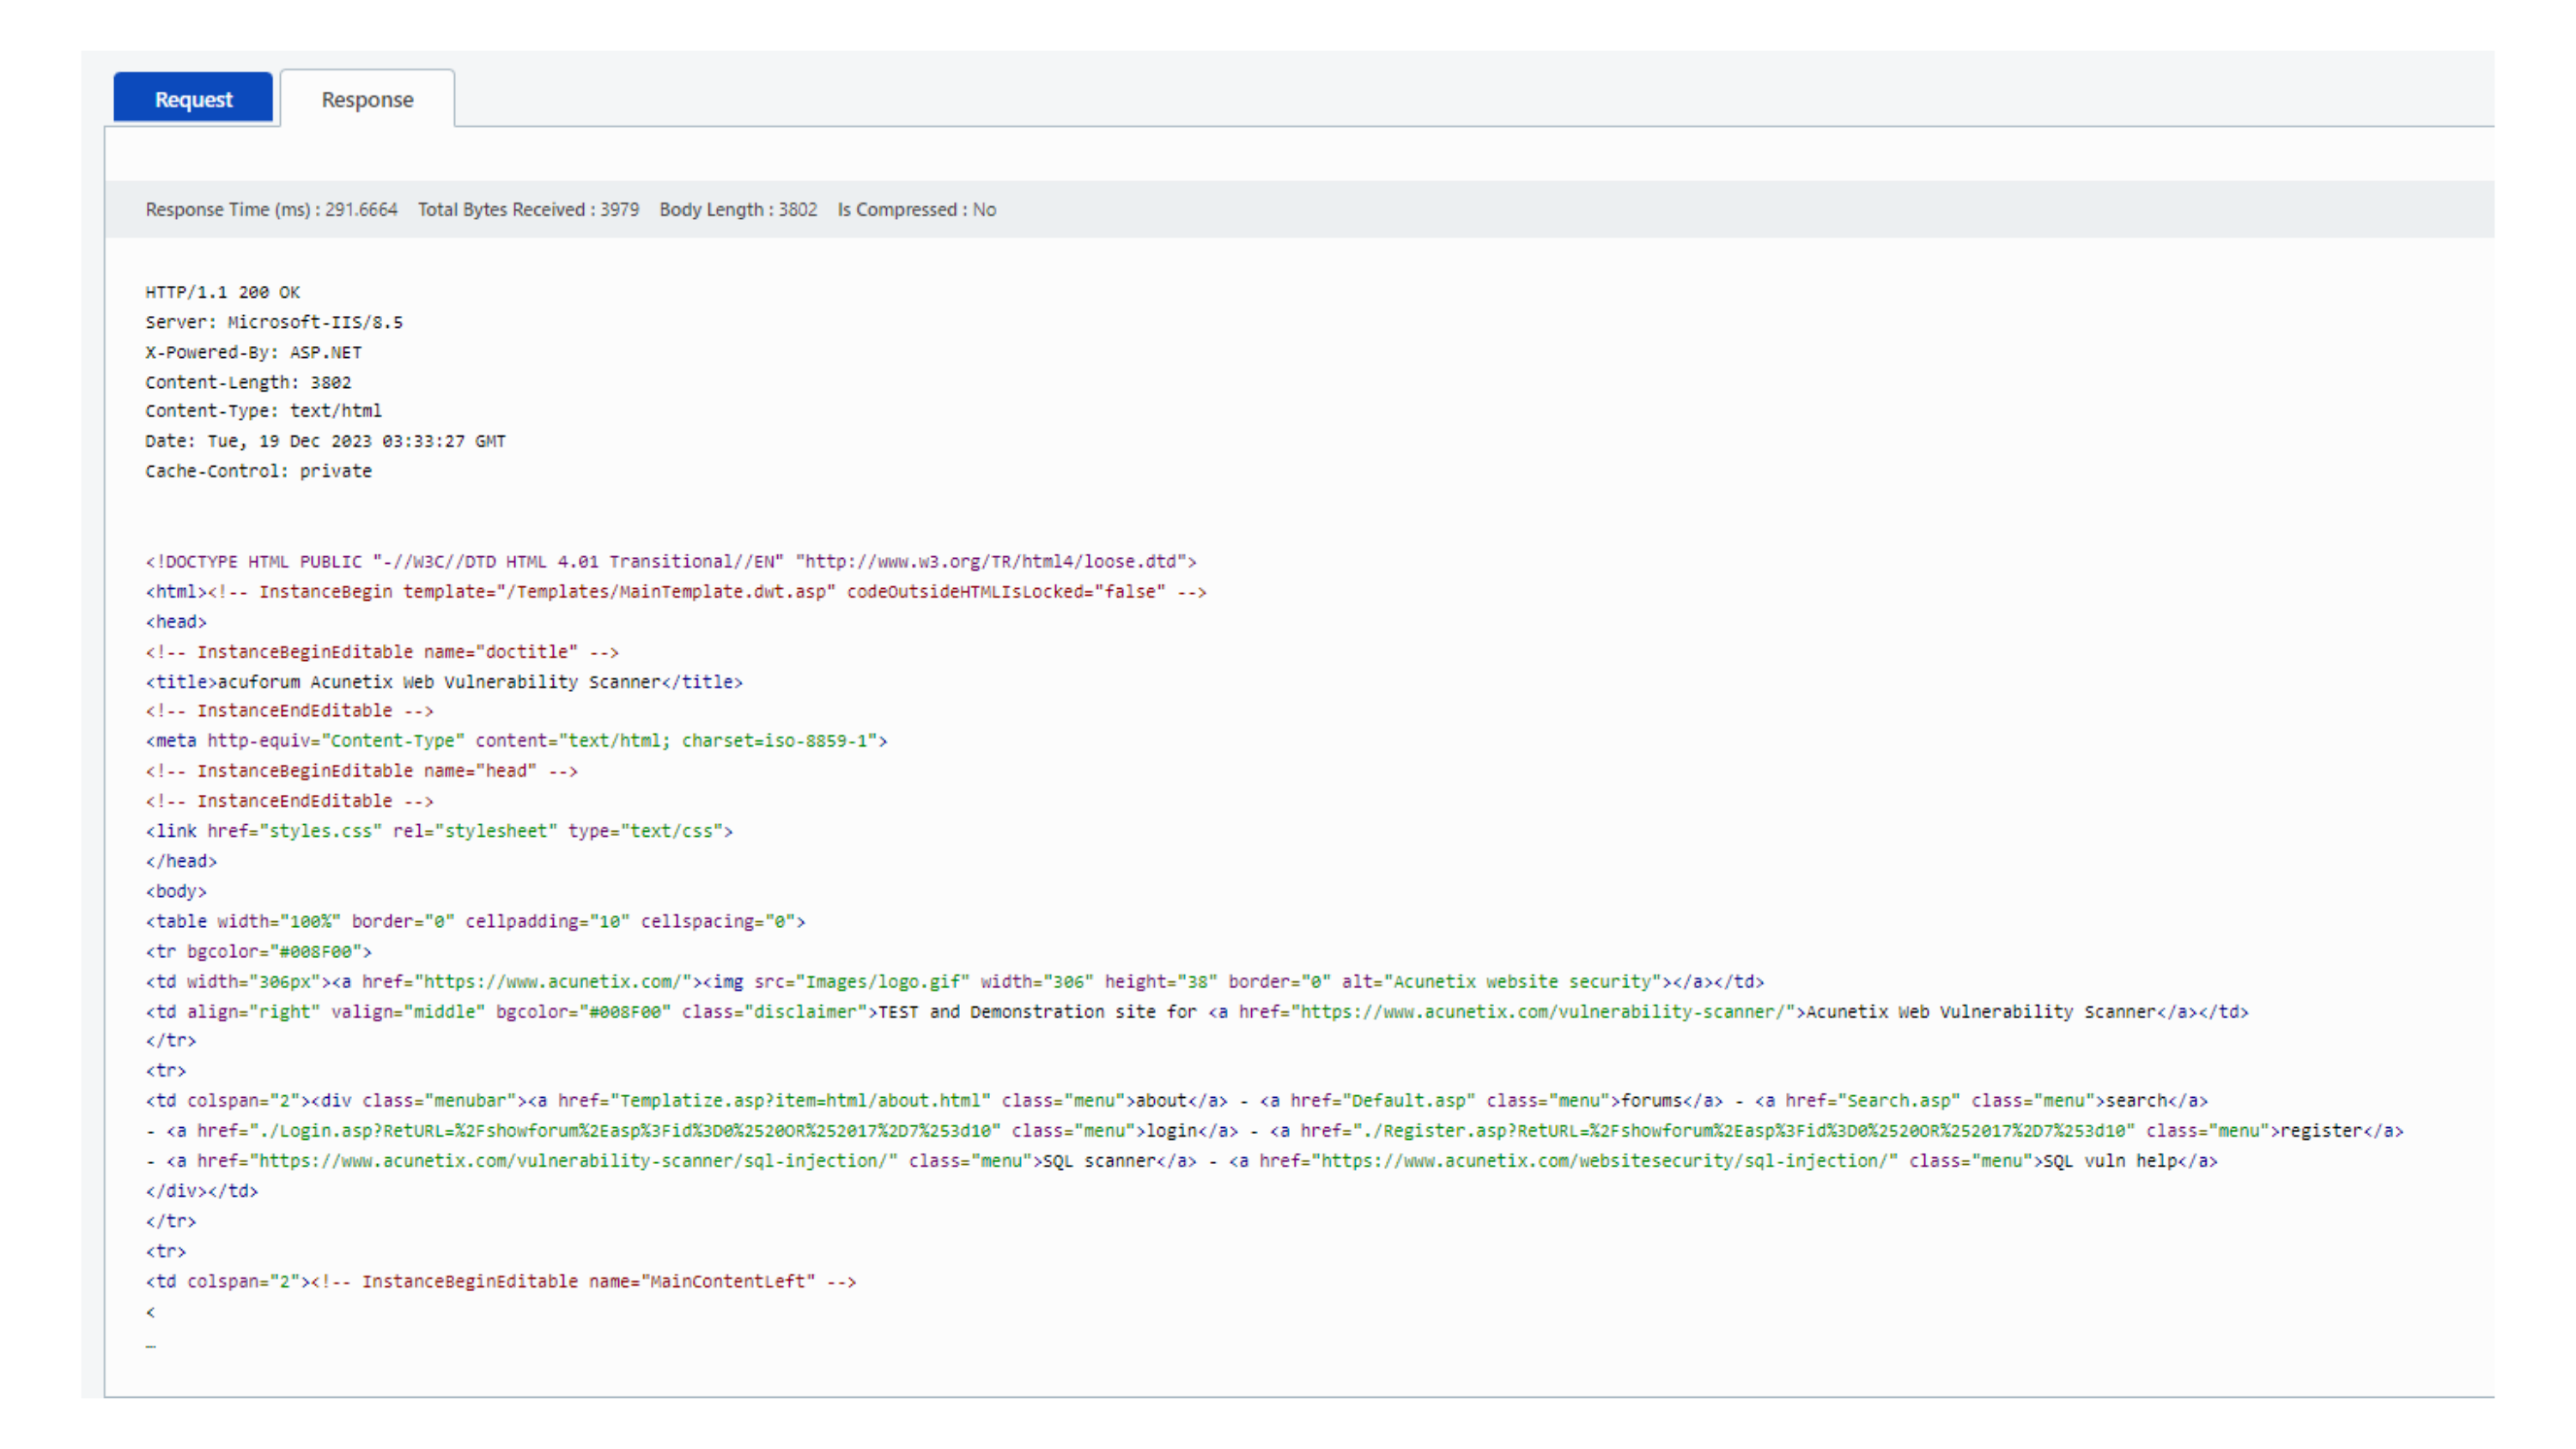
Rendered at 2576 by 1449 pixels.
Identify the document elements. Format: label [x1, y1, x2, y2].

text_box [81, 51, 2495, 1398]
